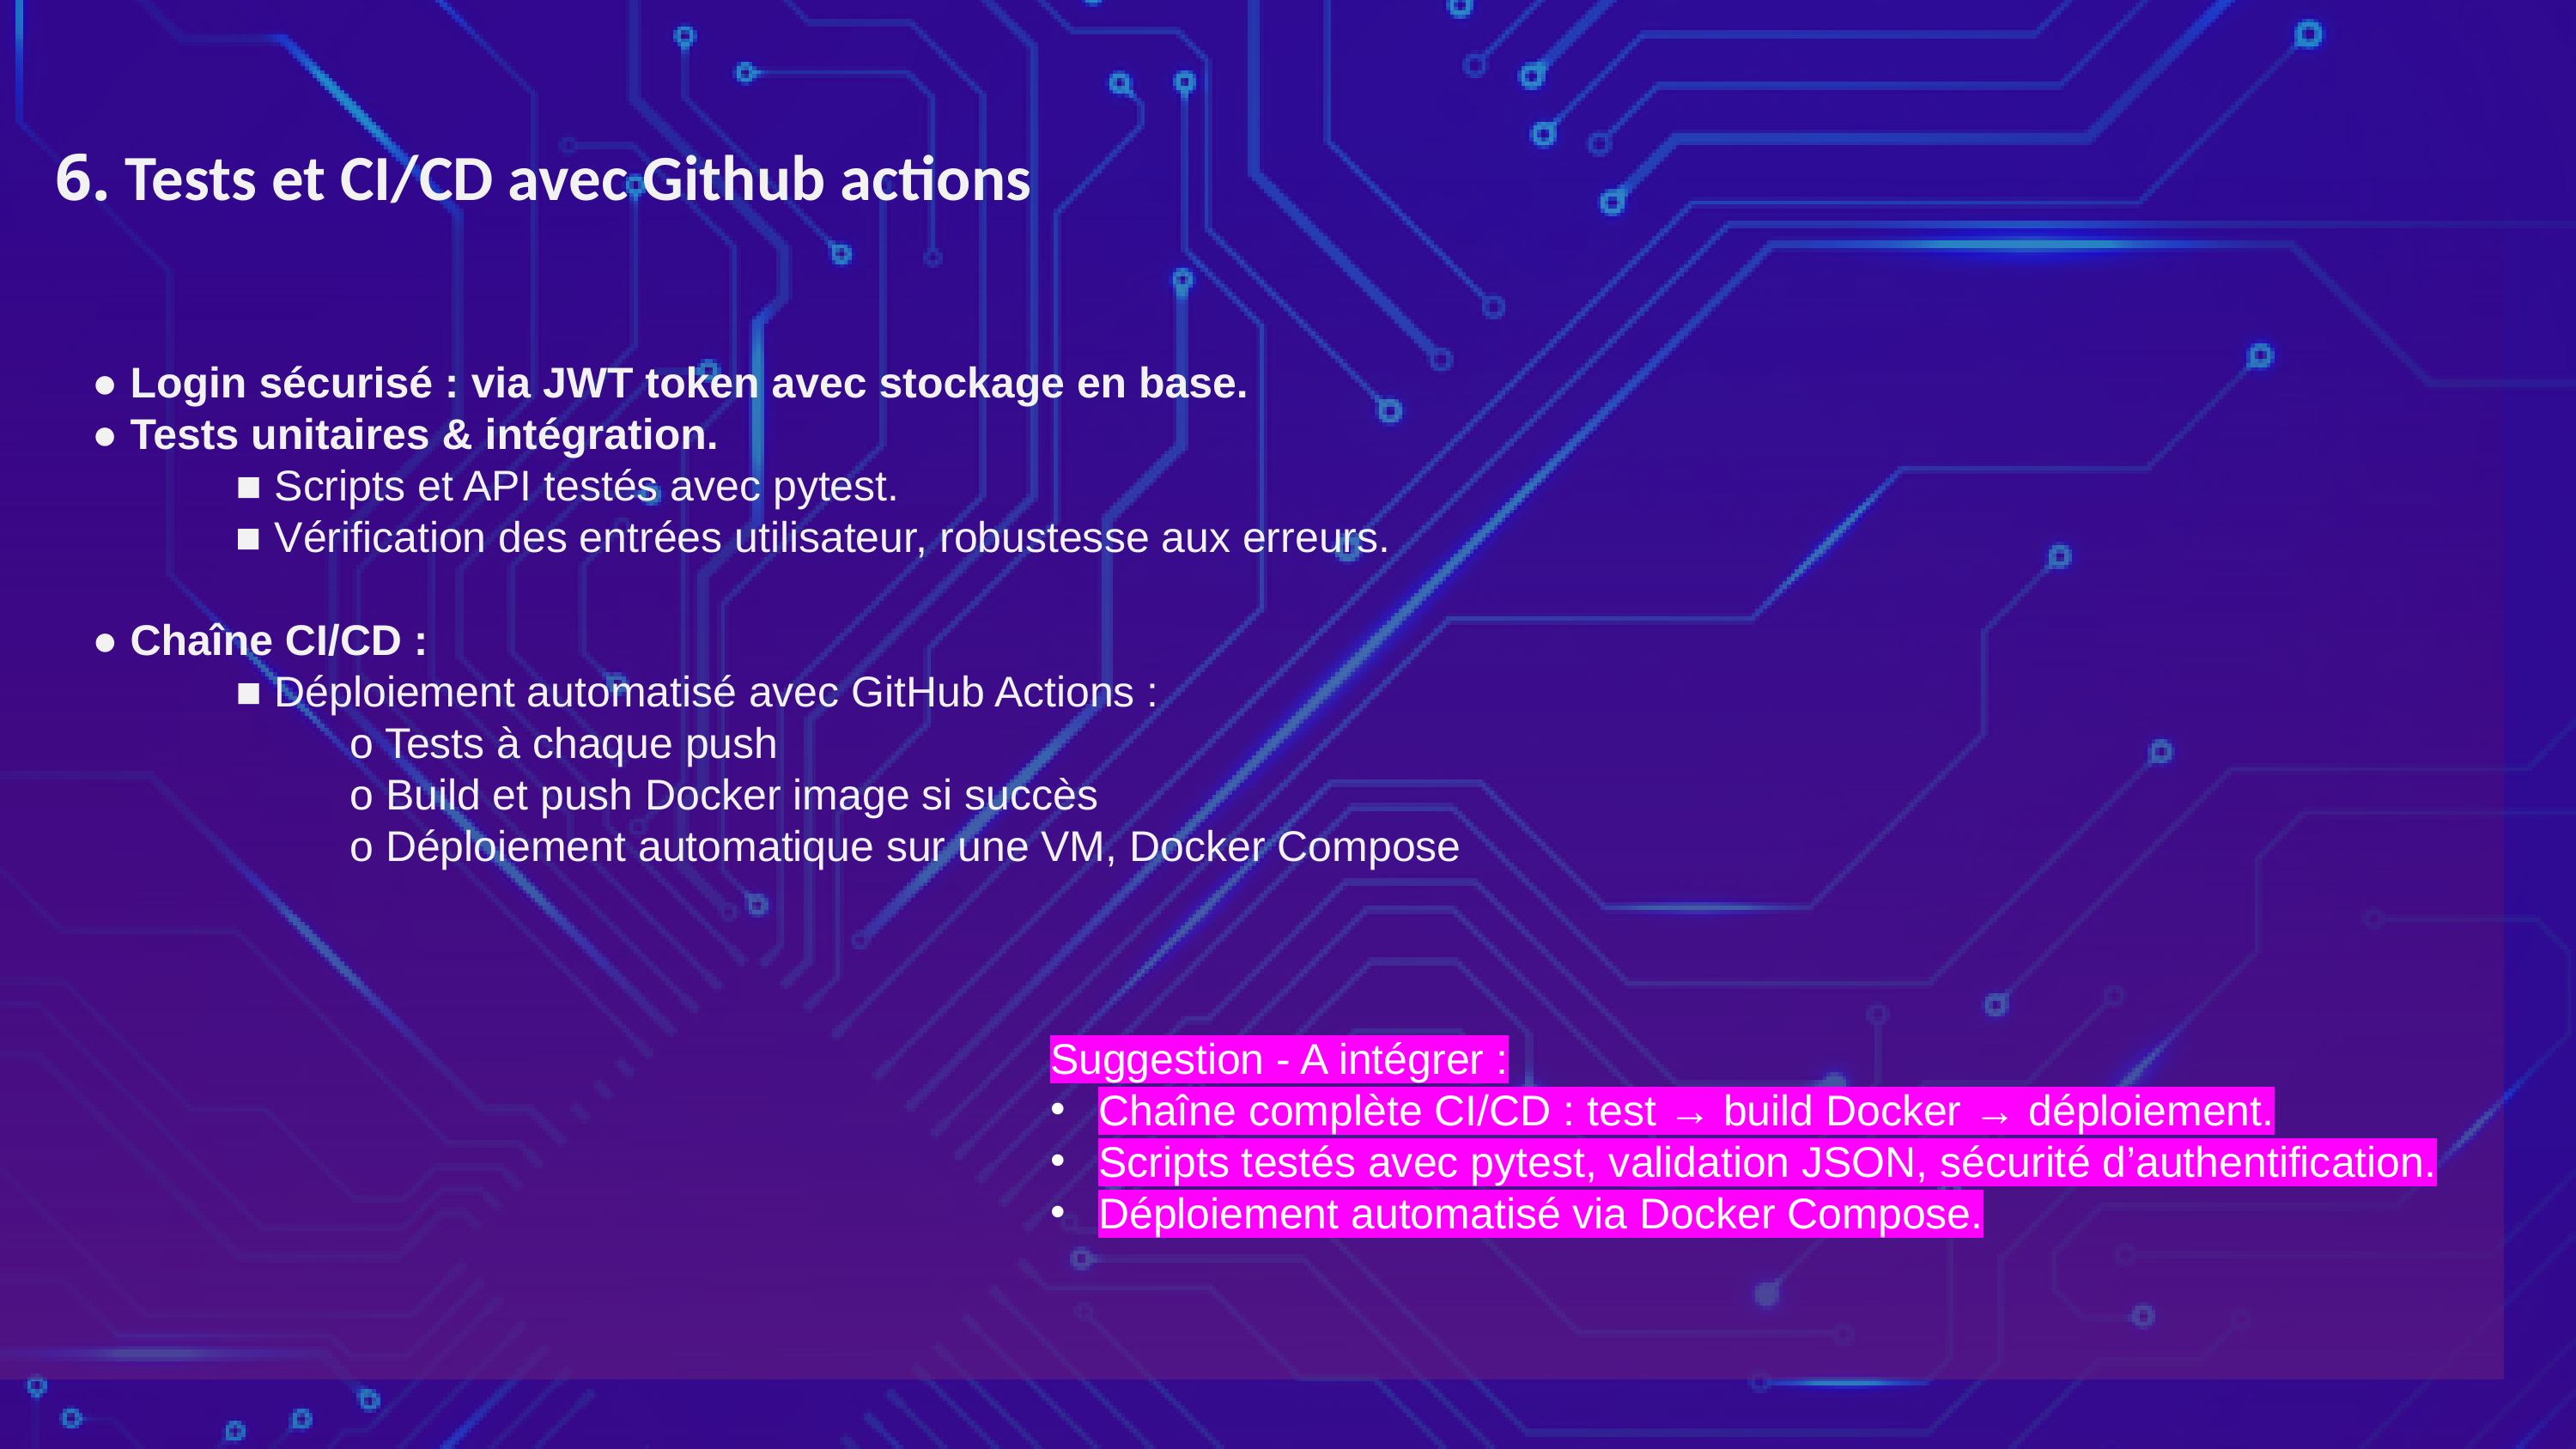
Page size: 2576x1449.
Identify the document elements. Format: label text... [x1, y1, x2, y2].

text_box Suggestion - A intégrer : Chaîne complète CI/CD : test → build Docker → déploiement. Scripts testés avec pytest, validation JSON, sécurité d’authentification. Déploiement automatisé via Docker Compose. [1037, 1024, 2451, 1295]
text_box [0, 0, 2576, 1449]
text_box 6. Tests et CI/CD avec Github actions [42, 130, 1046, 221]
text_box V [0, 0, 2505, 1379]
text_box ● Login sécurisé : via JWT token avec stockage en base. ● Tests unitaires & intégration. ■ Scripts et API testés avec pytest. ■ Vérification des entrées utilisateur, robustesse aux erreurs. ● Chaîne CI/CD : ■ Déploiement automatisé avec GitHub Actions : o Tests à chaque push o Build et push Docker image si succès o Déploiement automatique sur une VM, Docker Compose [79, 349, 1651, 876]
